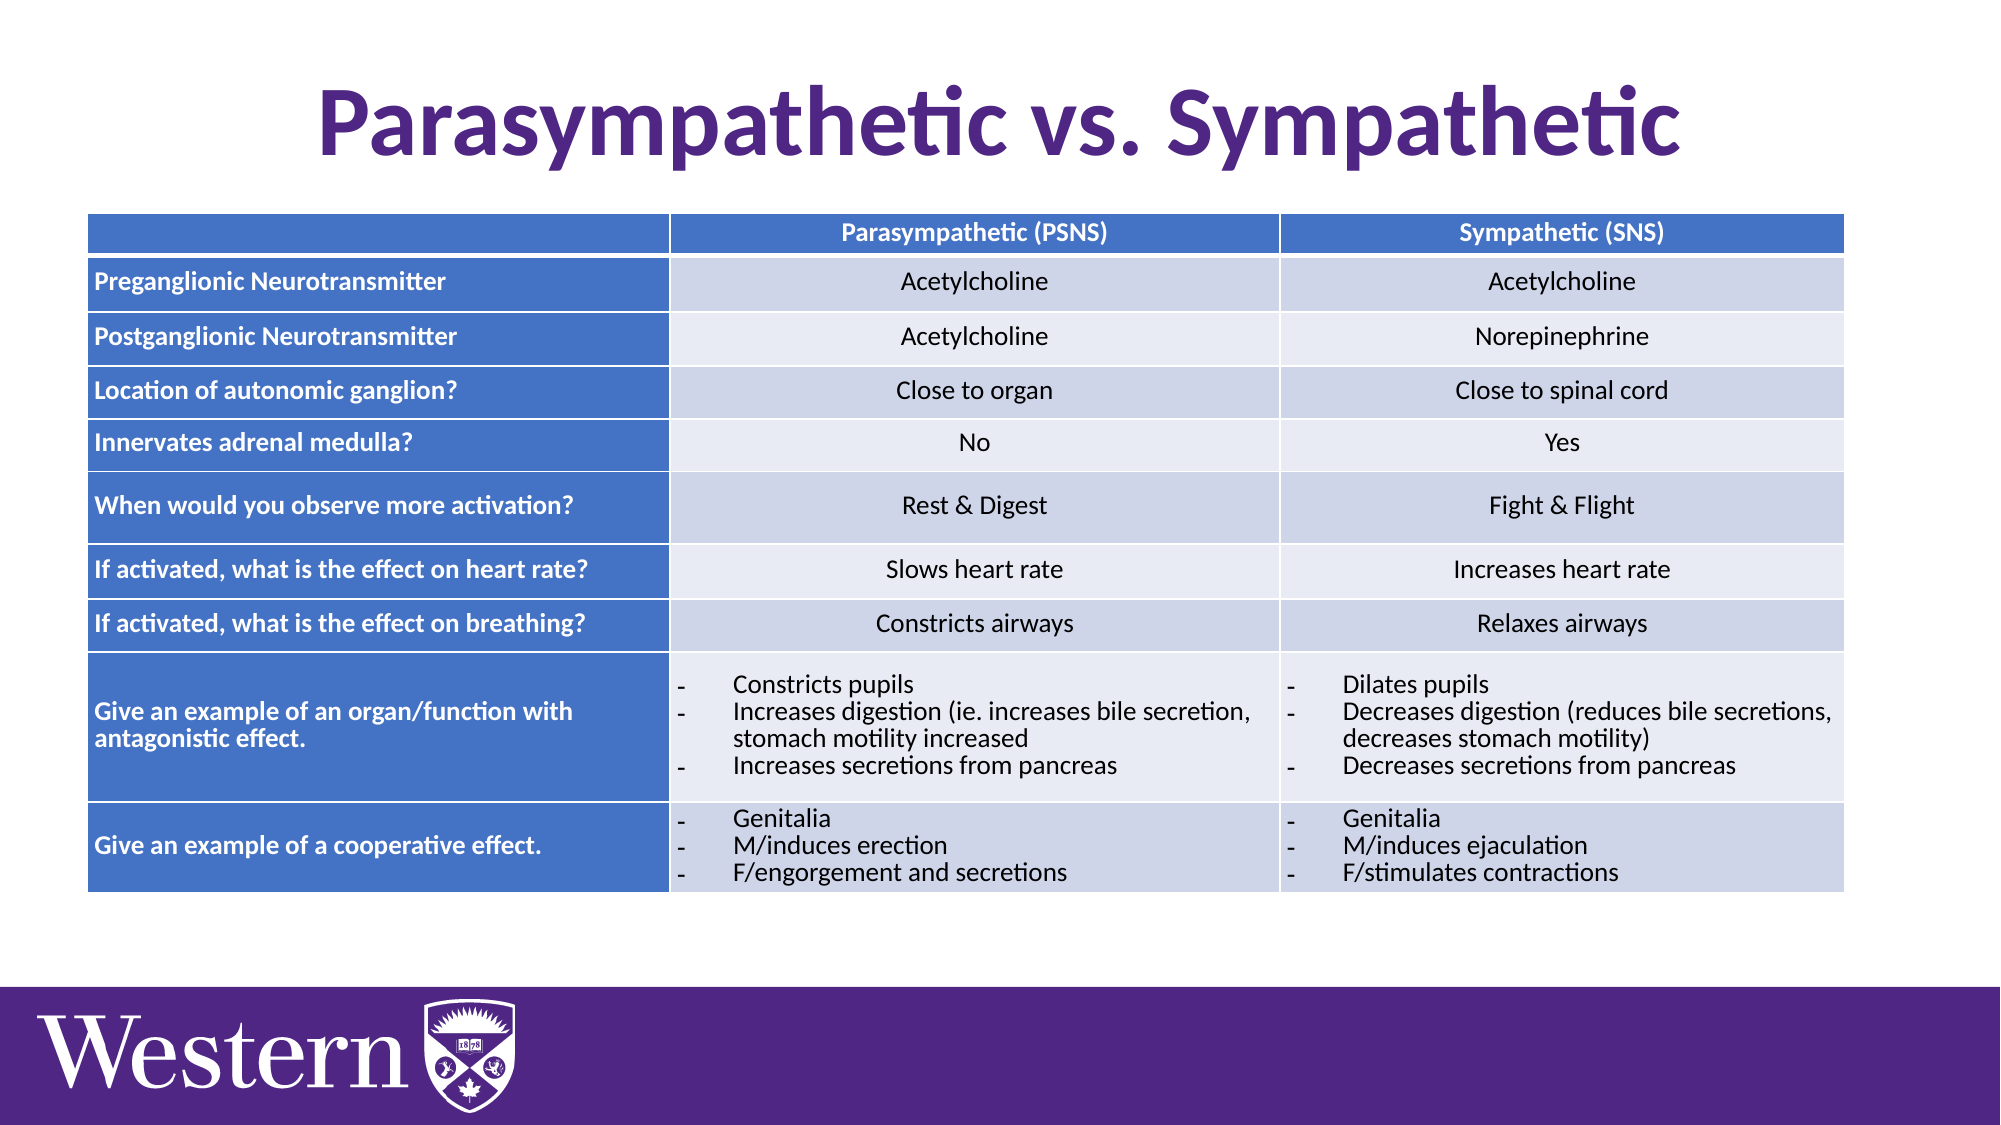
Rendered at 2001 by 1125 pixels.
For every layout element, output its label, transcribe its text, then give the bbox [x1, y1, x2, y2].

table_cell Close to organ [671, 367, 1279, 418]
table_cell Preganglionic Neurotransmitter [88, 258, 669, 311]
table_cell Relaxes airways [1281, 600, 1844, 651]
table_cell Yes [1281, 420, 1844, 471]
title Parasympathetic vs. Sympathetic [137, 32, 1863, 213]
table_cell Dilates pupils Decreases digestion (reduces bile secretions, decreases stomach motility) Decreases secretions from pancreas [1281, 653, 1844, 801]
table_cell Give an example of a cooperative effect. [88, 803, 669, 892]
table_cell Postganglionic Neurotransmitter [88, 313, 669, 365]
text_box [0, 986, 2000, 1125]
table_cell If activated, what is the effect on breathing? [88, 600, 669, 651]
table_cell Increases heart rate [1281, 545, 1844, 598]
table_cell Slows heart rate [671, 545, 1279, 598]
table_cell Norepinephrine [1281, 313, 1844, 365]
table_cell Give an example of an organ/function with antagonistic effect. [88, 653, 669, 801]
table_cell If activated, what is the effect on heart rate? [88, 545, 669, 598]
table_cell Genitalia M/induces erection F/engorgement and secretions [671, 803, 1279, 892]
table_cell Acetylcholine [671, 258, 1279, 311]
table_header [88, 214, 669, 253]
picture [37, 999, 515, 1113]
table_cell When would you observe more activation? [88, 472, 669, 543]
table_cell Acetylcholine [1281, 258, 1844, 311]
table_cell Fight & Flight [1281, 472, 1844, 543]
table_cell Genitalia M/induces ejaculation F/stimulates contractions [1281, 803, 1844, 892]
table_cell Constricts airways [671, 600, 1279, 651]
table_cell Acetylcholine [671, 313, 1279, 365]
table_cell Close to spinal cord [1281, 367, 1844, 418]
table_header Parasympathetic (PSNS) [671, 214, 1279, 253]
table_cell Constricts pupils Increases digestion (ie. increases bile secretion, stomach motility increased Increases secretions from pancreas [671, 653, 1279, 801]
table_cell No [671, 420, 1279, 471]
table_cell Rest & Digest [671, 472, 1279, 543]
table_cell Location of autonomic ganglion? [88, 367, 669, 418]
table_header Sympathetic (SNS) [1281, 214, 1844, 253]
table_cell Innervates adrenal medulla? [88, 420, 669, 471]
